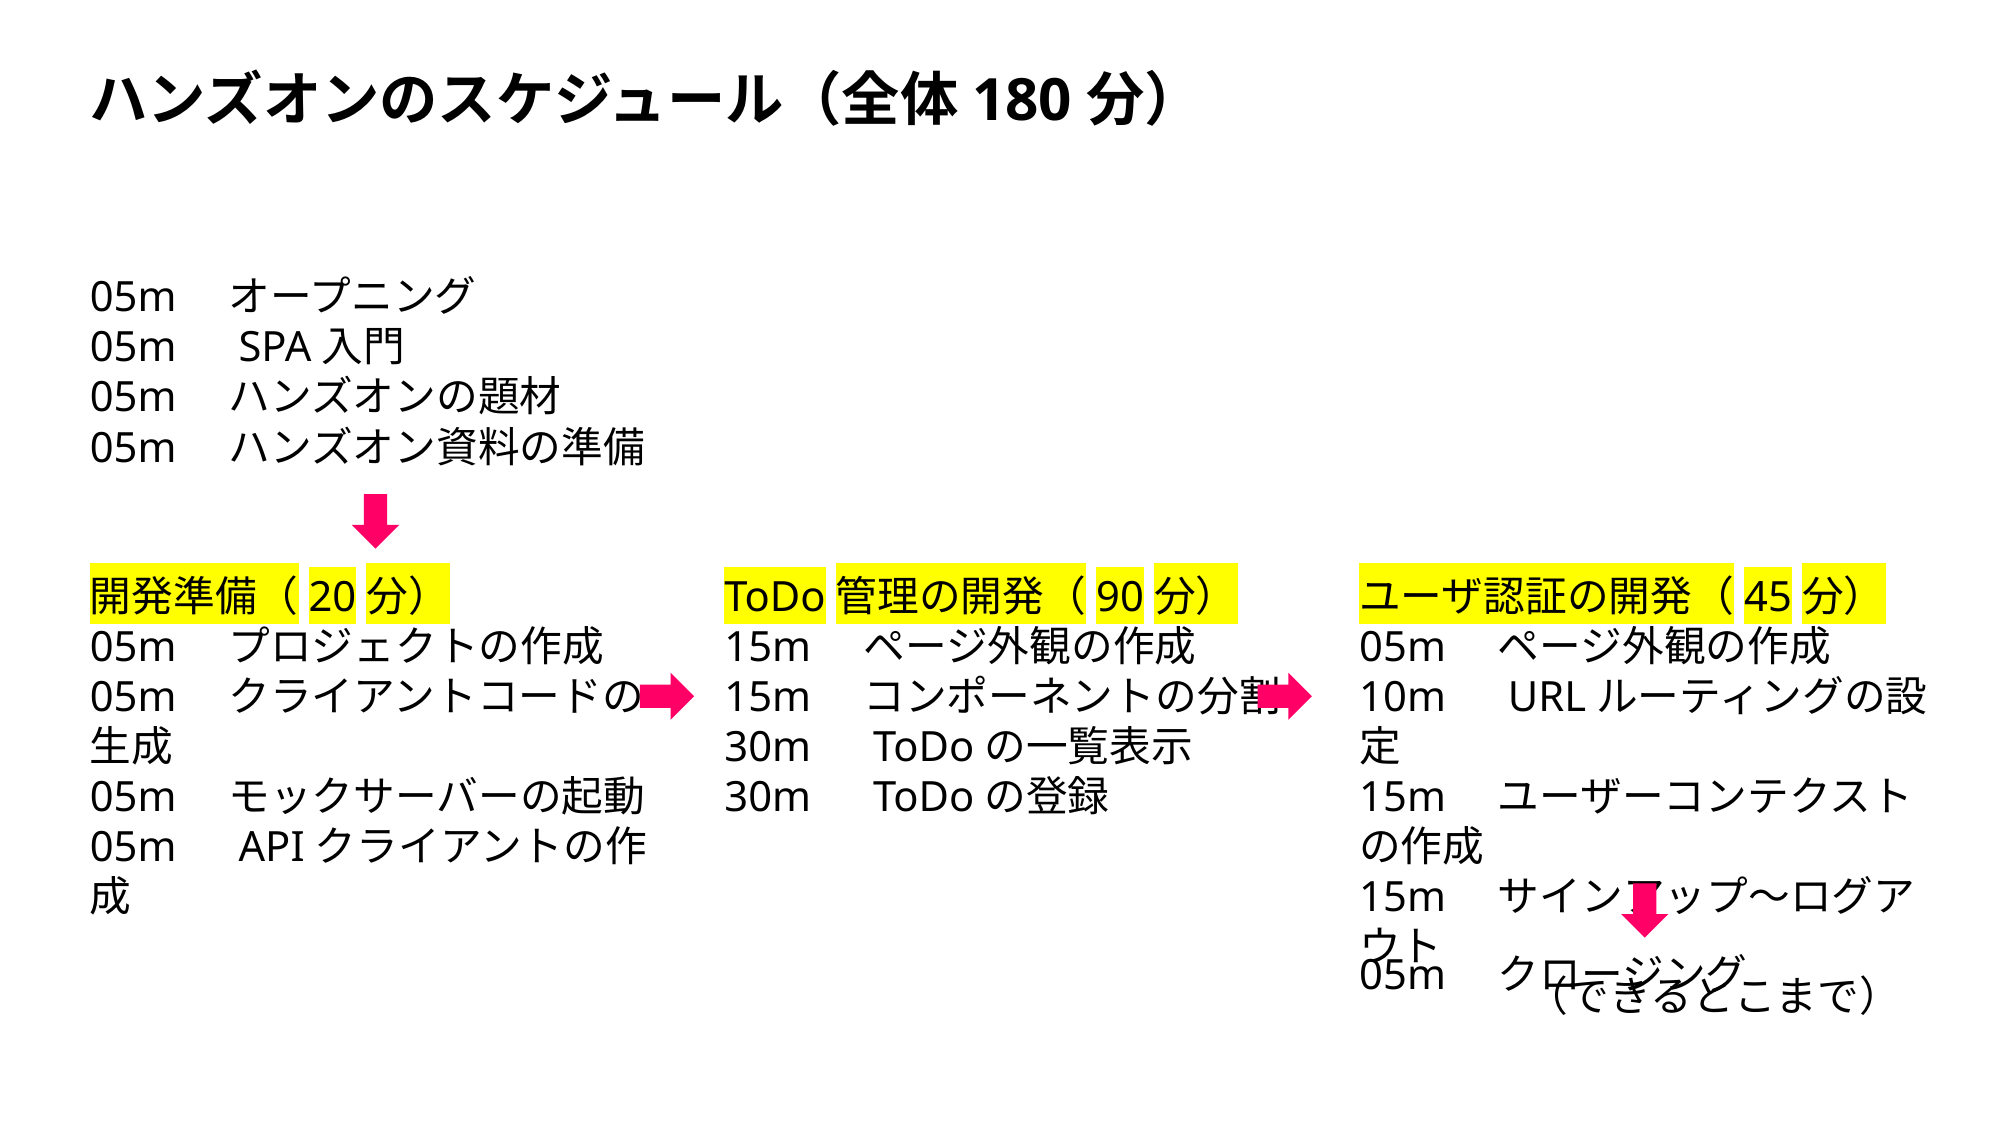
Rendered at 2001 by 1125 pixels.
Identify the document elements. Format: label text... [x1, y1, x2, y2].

text_box 開発準備（20分） 05m プロジェクトの作成 05m クライアントコードの生成 05m モックサーバーの起動 05m APIクライアントの作成 [75, 562, 676, 928]
text_box [351, 494, 400, 549]
text_box ToDo管理の開発（90分） 15m ページ外観の作成 15m コンポーネントの分割 30m ToDoの一覧表示 30m ToDoの登録 [709, 562, 1311, 828]
text_box [639, 672, 695, 720]
text_box ユーザ認証の開発（45分） 05m ページ外観の作成 10m URLルーティングの設定 15m ユーザーコンテクストの作成 15m サインアップ～ログアウト （できるとこまで） [1344, 562, 1946, 940]
text_box 05m クロージング [1344, 940, 1946, 1005]
text_box 05m オープニング 05m SPA入門 05m ハンズオンの題材 05m ハンズオン資料の準備 [75, 262, 676, 478]
text_box ハンズオンのスケジュール（全体180分） [74, 54, 1454, 140]
text_box ユーザ認証の開発（45分） 05m ページ外観の作成 10m URLルーティングの設定 15m ユーザーコンテクストの作成 15m サインアップ～ログアウト （できるとこまで） [1344, 1005, 1946, 1028]
text_box [1621, 883, 1669, 938]
text_box [1257, 672, 1312, 720]
